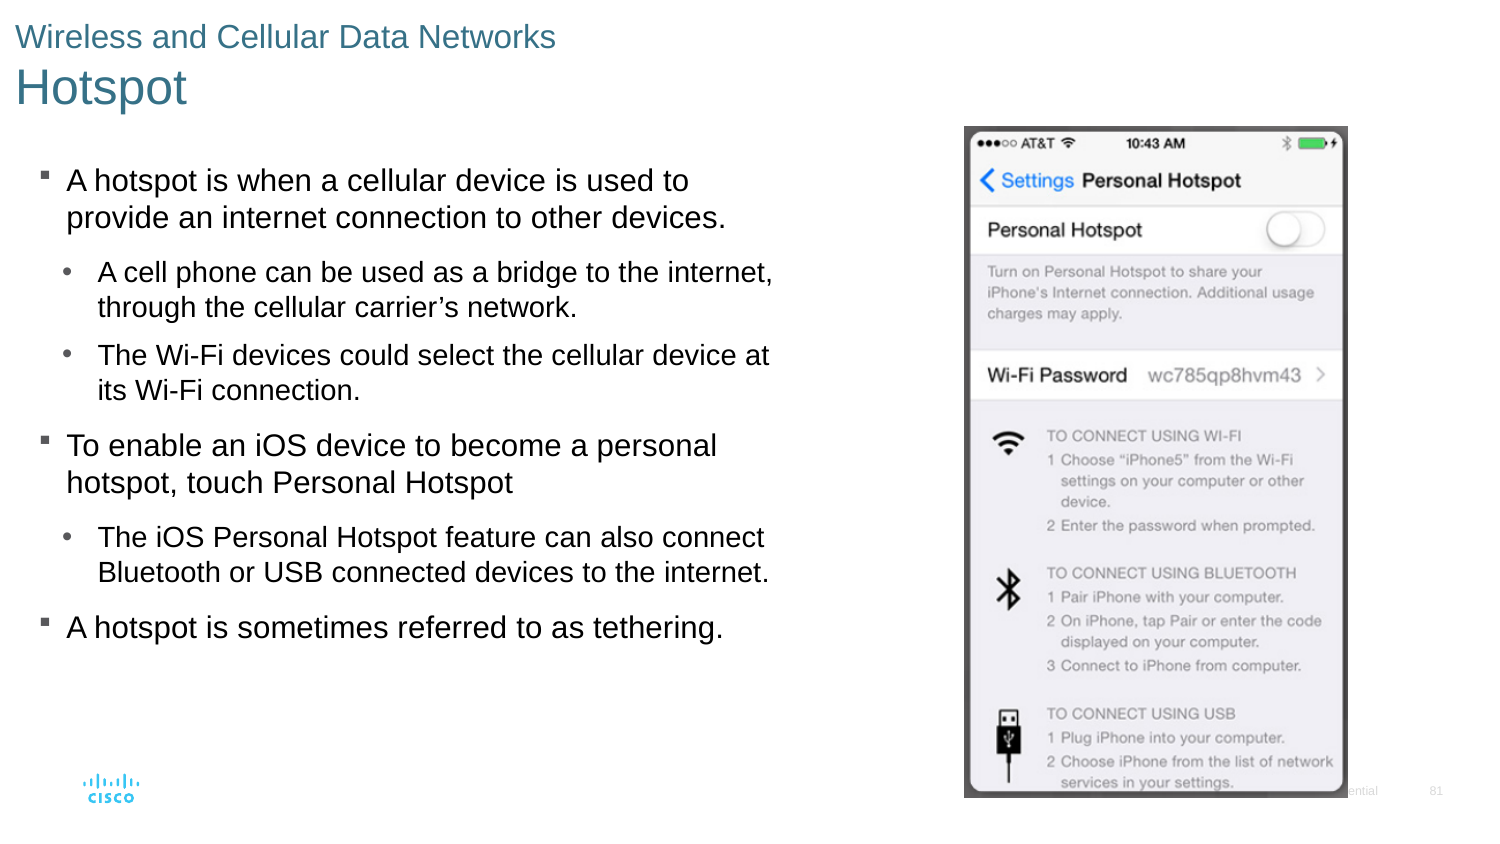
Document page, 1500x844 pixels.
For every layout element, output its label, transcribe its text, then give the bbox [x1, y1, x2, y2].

list A hotspot is when a cellular device is used to provide an internet connection to other devices. A cell phone can be used as a bridge to the internet, through the cellular carrier’s network. The Wi-Fi devices could select the cellular device at its Wi-Fi connection. To enable an iOS device to become a personal hotspot, touch Personal Hotspot The iOS Personal Hotspot feature can also connect Bluetooth or USB connected devices to the internet. A hotspot is sometimes referred to as tethering. [23, 152, 812, 824]
title Wireless and Cellular Data Networks Hotspot [0, 2, 1500, 127]
picture [964, 126, 1348, 799]
